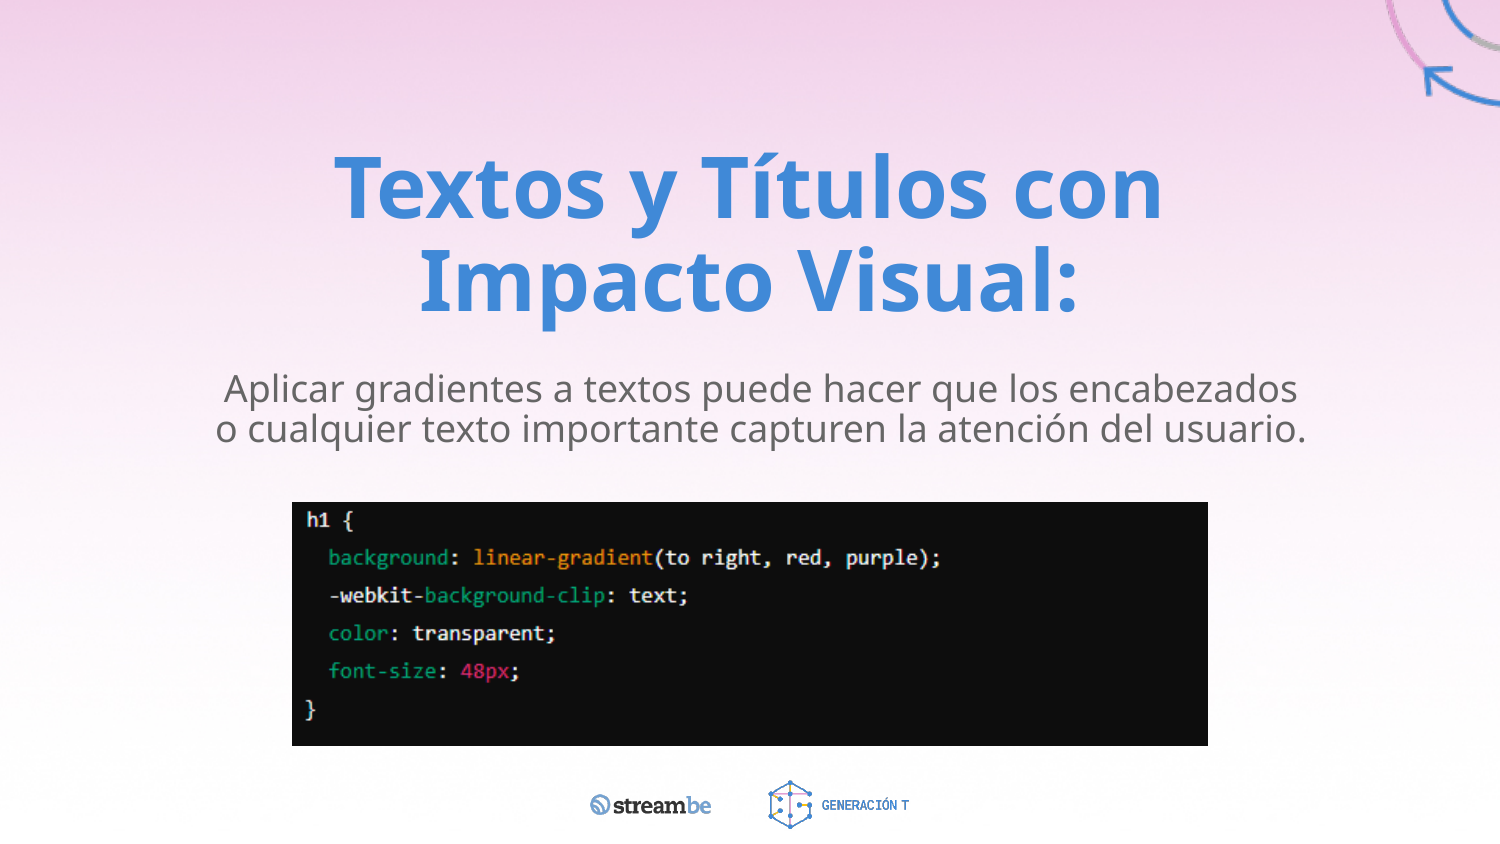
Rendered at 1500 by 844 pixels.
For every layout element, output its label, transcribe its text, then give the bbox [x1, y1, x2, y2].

title Textos y Títulos con Impacto Visual: [187, 41, 1313, 336]
picture [0, 0, 1500, 844]
subtitle Aplicar gradientes a textos puede hacer que los encabezados o cualquier texto importante capturen la atención del usuario. [199, 364, 1325, 569]
